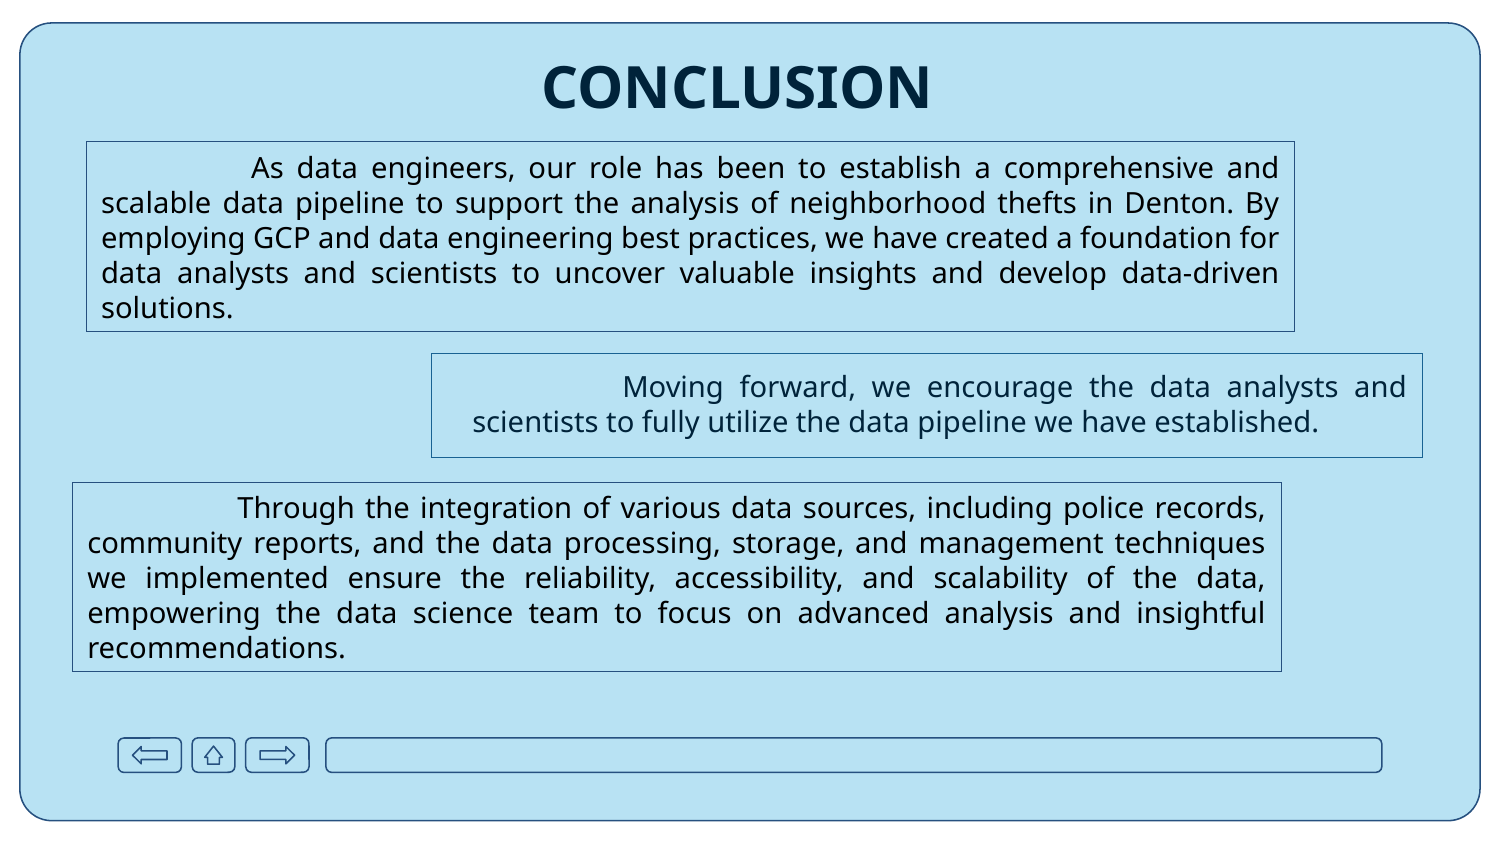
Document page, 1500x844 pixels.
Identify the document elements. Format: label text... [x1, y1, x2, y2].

title CONCLUSION [105, 35, 1370, 130]
text_box As data engineers, our role has been to establish a comprehensive and scalable data pipeline to support the analysis of neighborhood thefts in Denton. By employing GCP and data engineering best practices, we have created a foundation for data analysts and scientists to uncover valuable insights and develop data-driven solutions. [86, 141, 1295, 332]
list Moving forward, we encourage the data analysts and scientists to fully utilize the data pipeline we have established. [431, 353, 1423, 458]
text_box Through the integration of various data sources, including police records, community reports, and the data processing, storage, and management techniques we implemented ensure the reliability, accessibility, and scalability of the data, empowering the data science team to focus on advanced analysis and insightful recommendations. [72, 482, 1282, 672]
